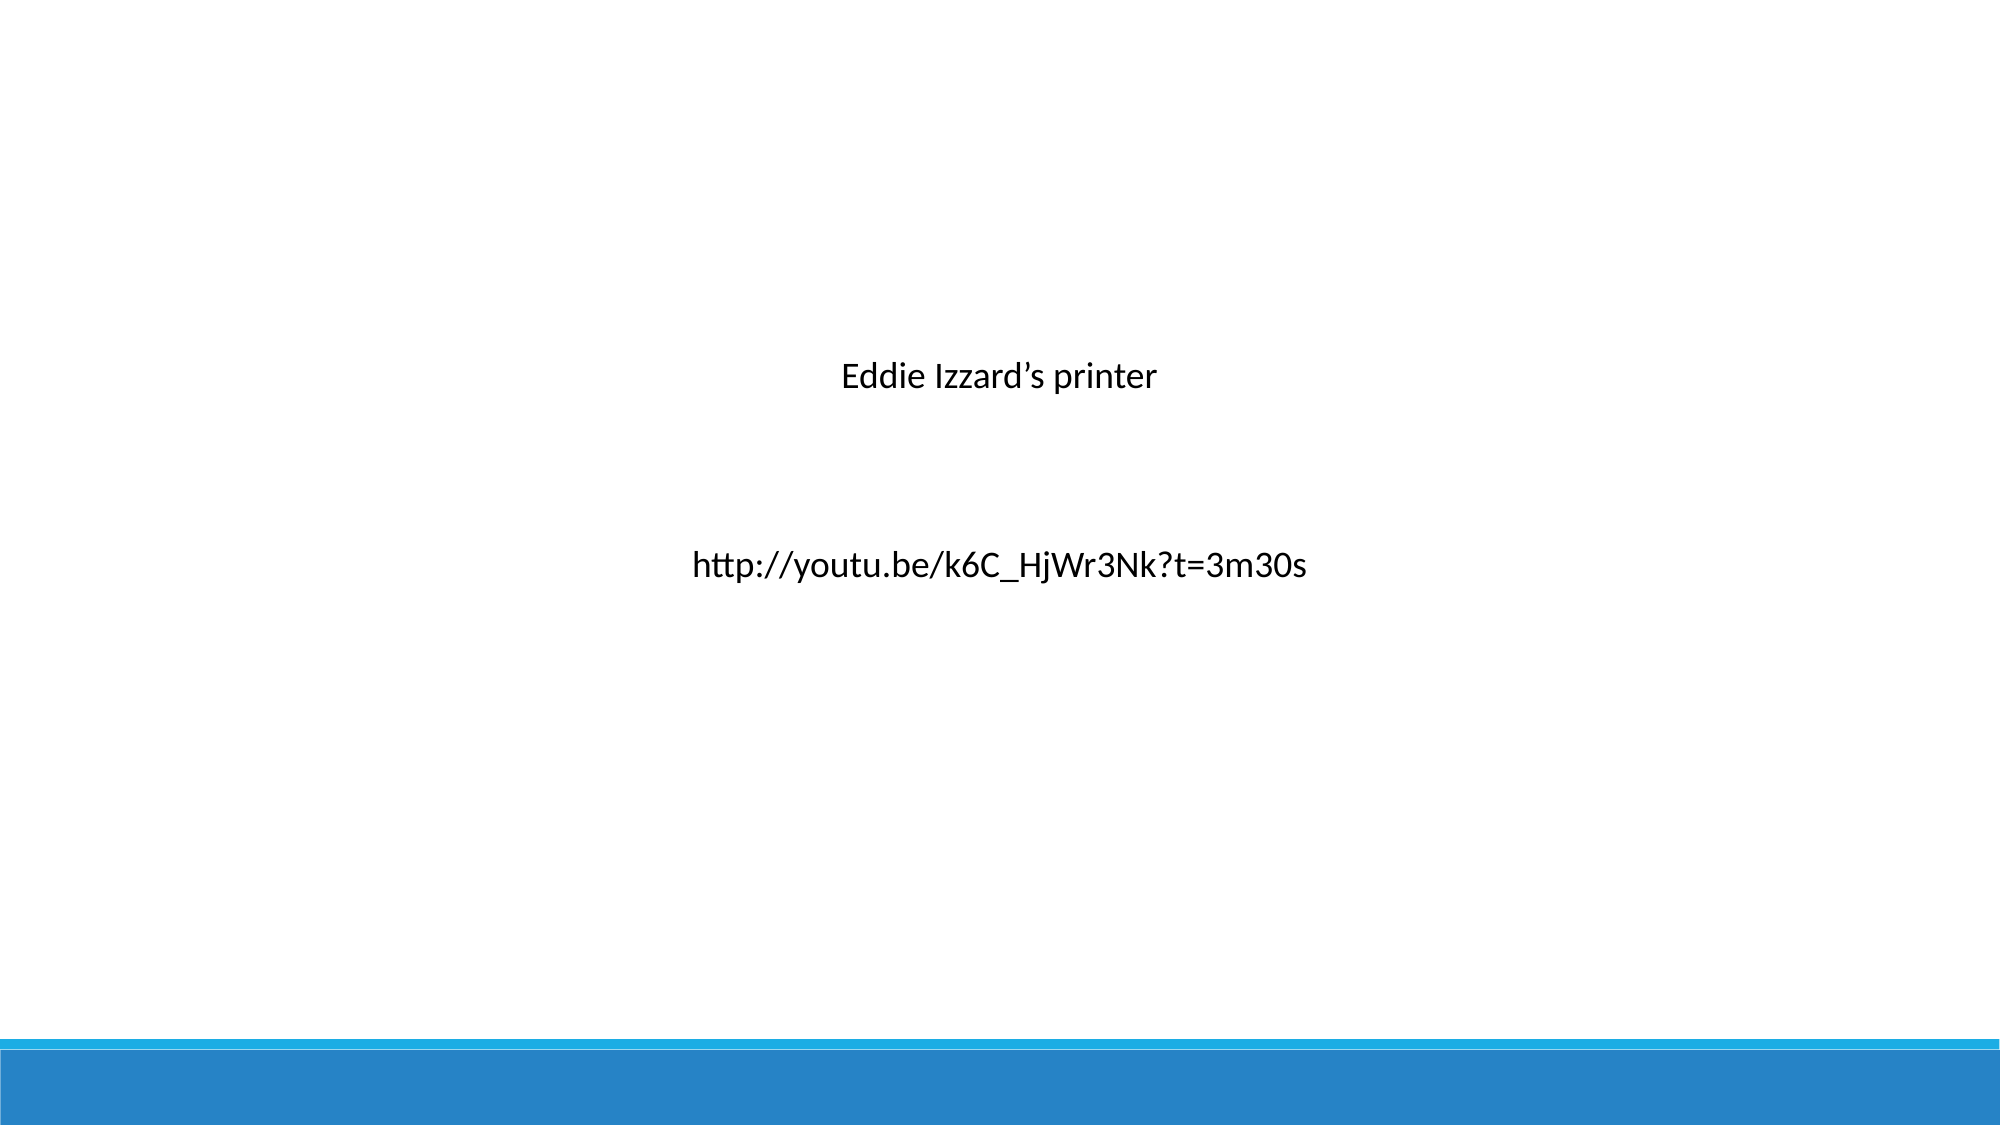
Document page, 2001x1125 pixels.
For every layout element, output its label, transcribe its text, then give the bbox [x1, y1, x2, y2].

text_box http://youtu.be/k6C_HjWr3Nk?t=3m30s [677, 532, 1323, 592]
text_box Eddie Izzard’s printer [826, 344, 1173, 404]
